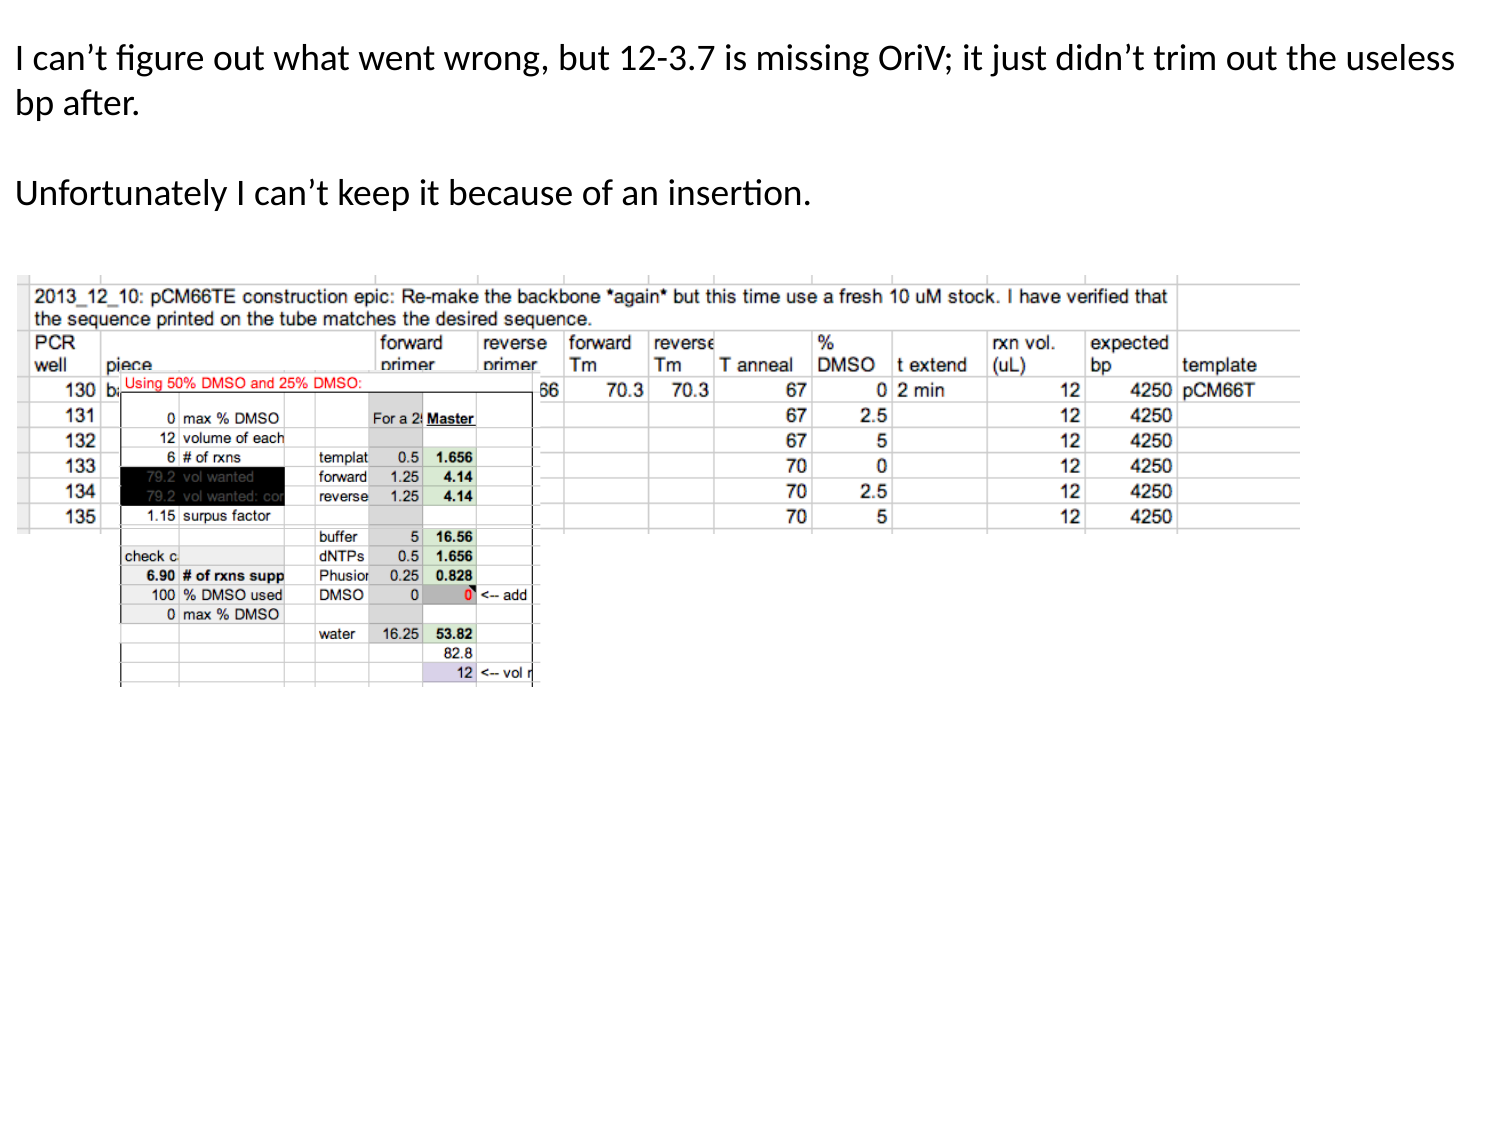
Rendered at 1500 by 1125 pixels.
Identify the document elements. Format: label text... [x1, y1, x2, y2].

text_box I can’t figure out what went wrong, but 12-3.7 is missing OriV; it just didn’t trim out the useless bp after. Unfortunately I can’t keep it because of an insertion. [0, 25, 1478, 221]
picture [16, 275, 1300, 687]
